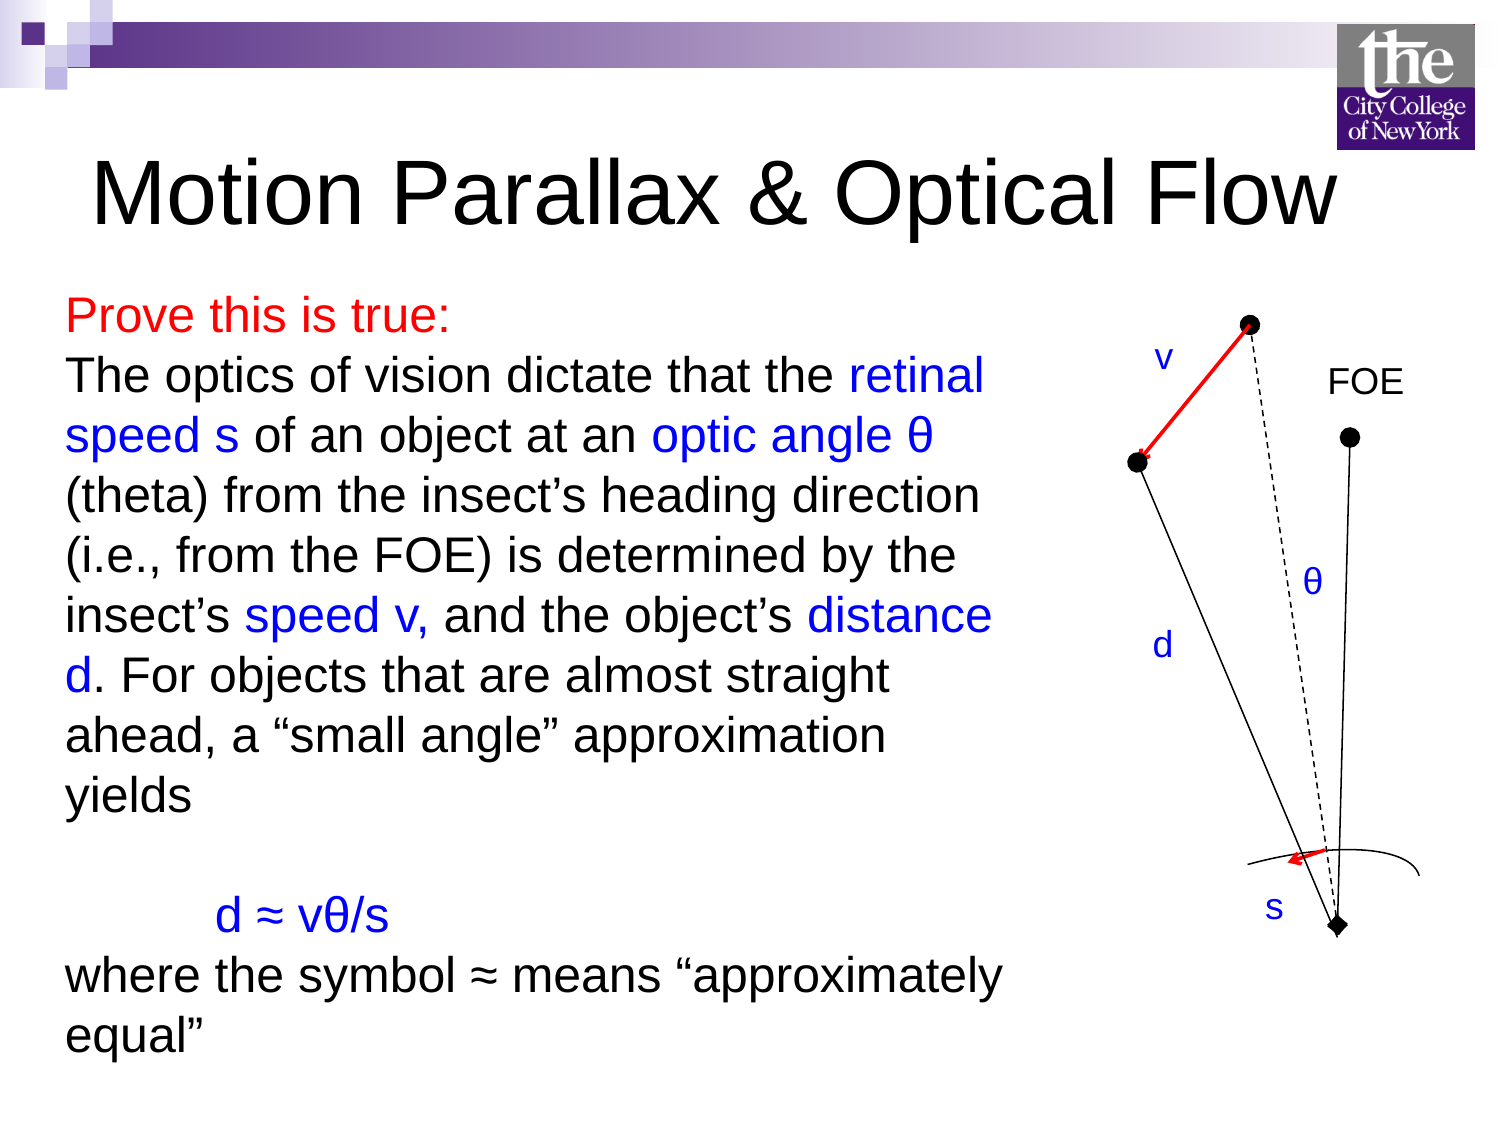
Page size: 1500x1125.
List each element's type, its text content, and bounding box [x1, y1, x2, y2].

title Motion Parallax & Optical Flow [74, 74, 1426, 301]
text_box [1099, 324, 1442, 976]
text_box Prove this is true: The optics of vision dictate that the retinal speed s of an object at an optic angle θ (theta) from the insect’s heading direction (i.e., from the FOE) is determined by the insect’s speed v, and the object’s distance d. For objects that are almost straight ahead, a “small angle” approximation yields d ≈ vθ/s where the symbol ≈ means “approximately equal” [49, 274, 1025, 1070]
picture [1337, 24, 1475, 150]
